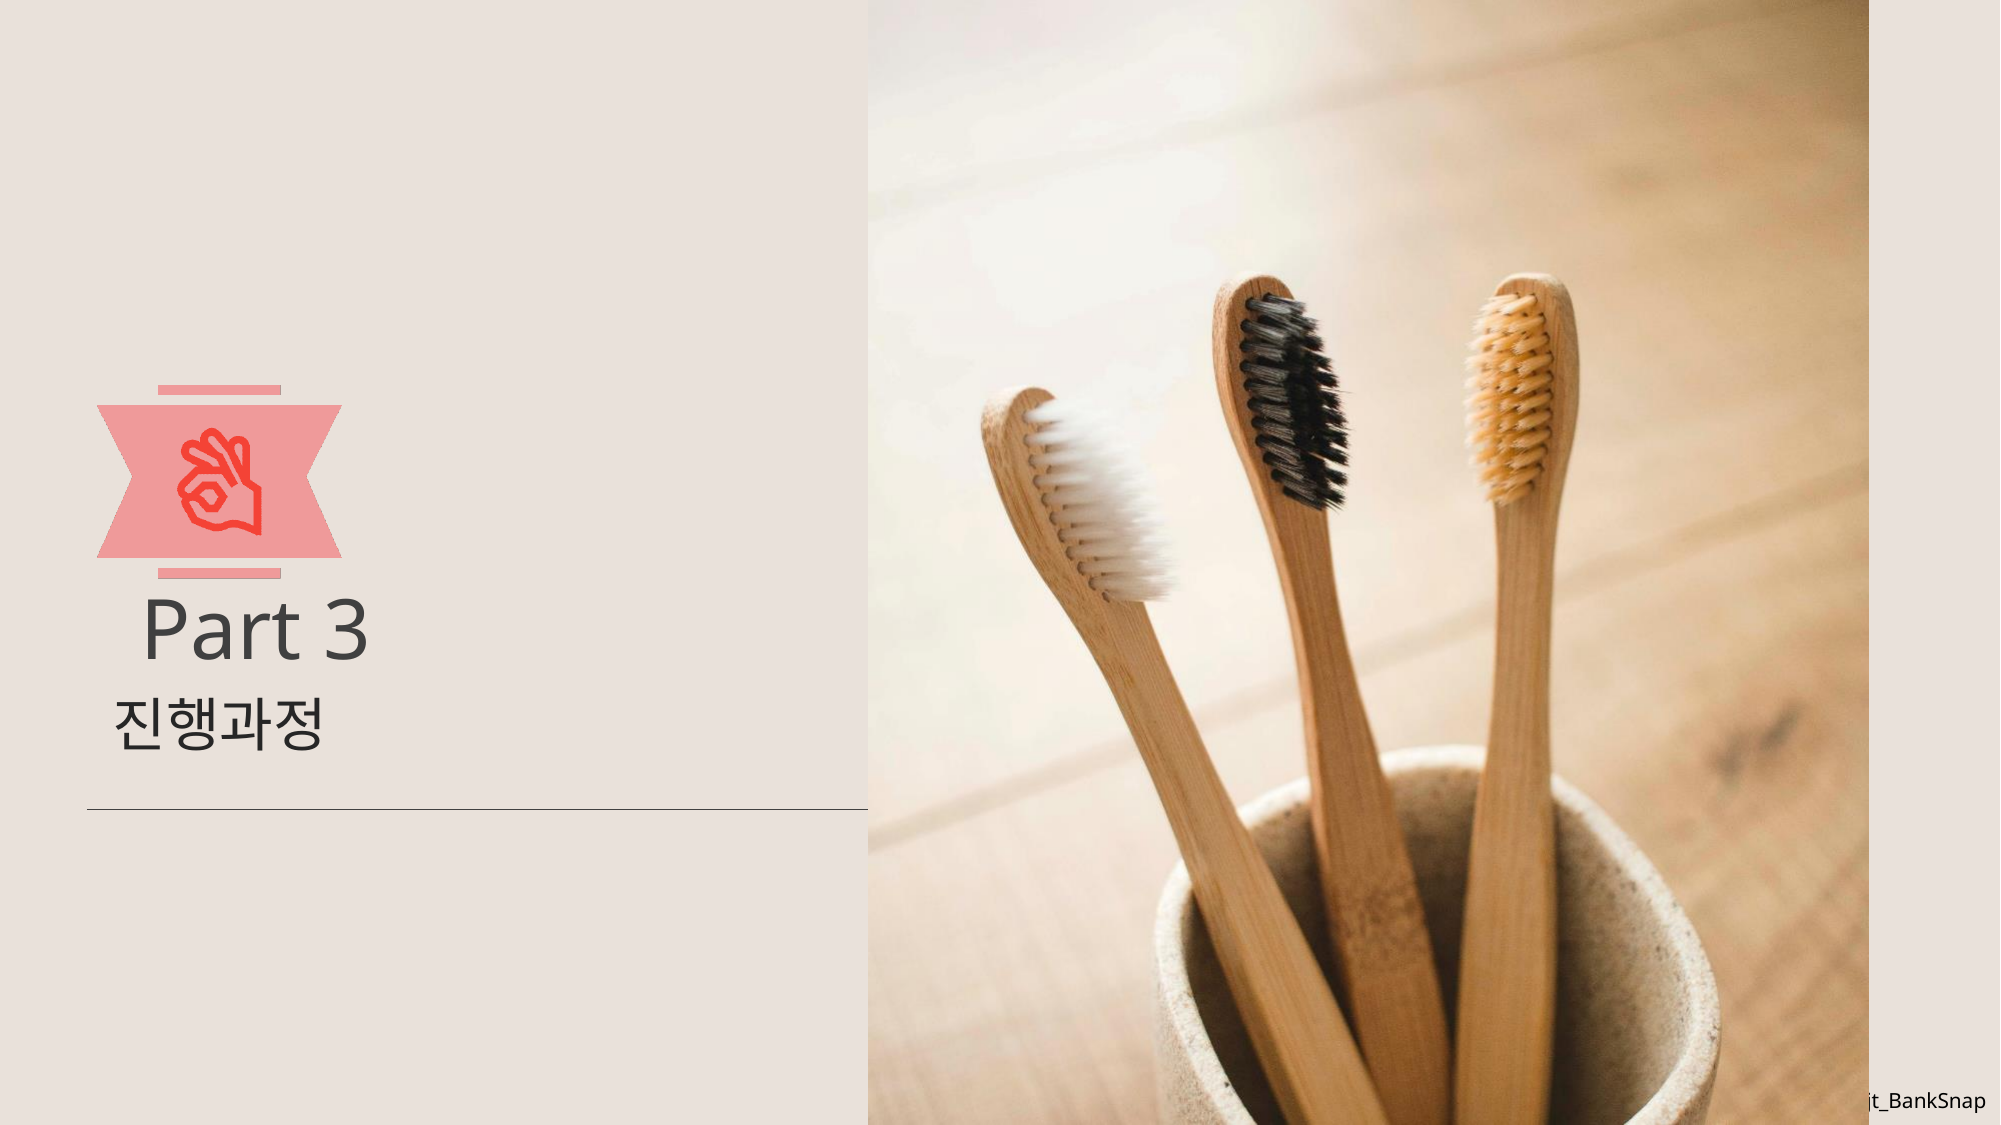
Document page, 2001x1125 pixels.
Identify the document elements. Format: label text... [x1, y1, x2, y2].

text_box Part 3 [125, 568, 387, 684]
picture [868, 0, 1869, 1125]
text_box 진행과정 [97, 680, 342, 766]
picture [87, 375, 353, 587]
